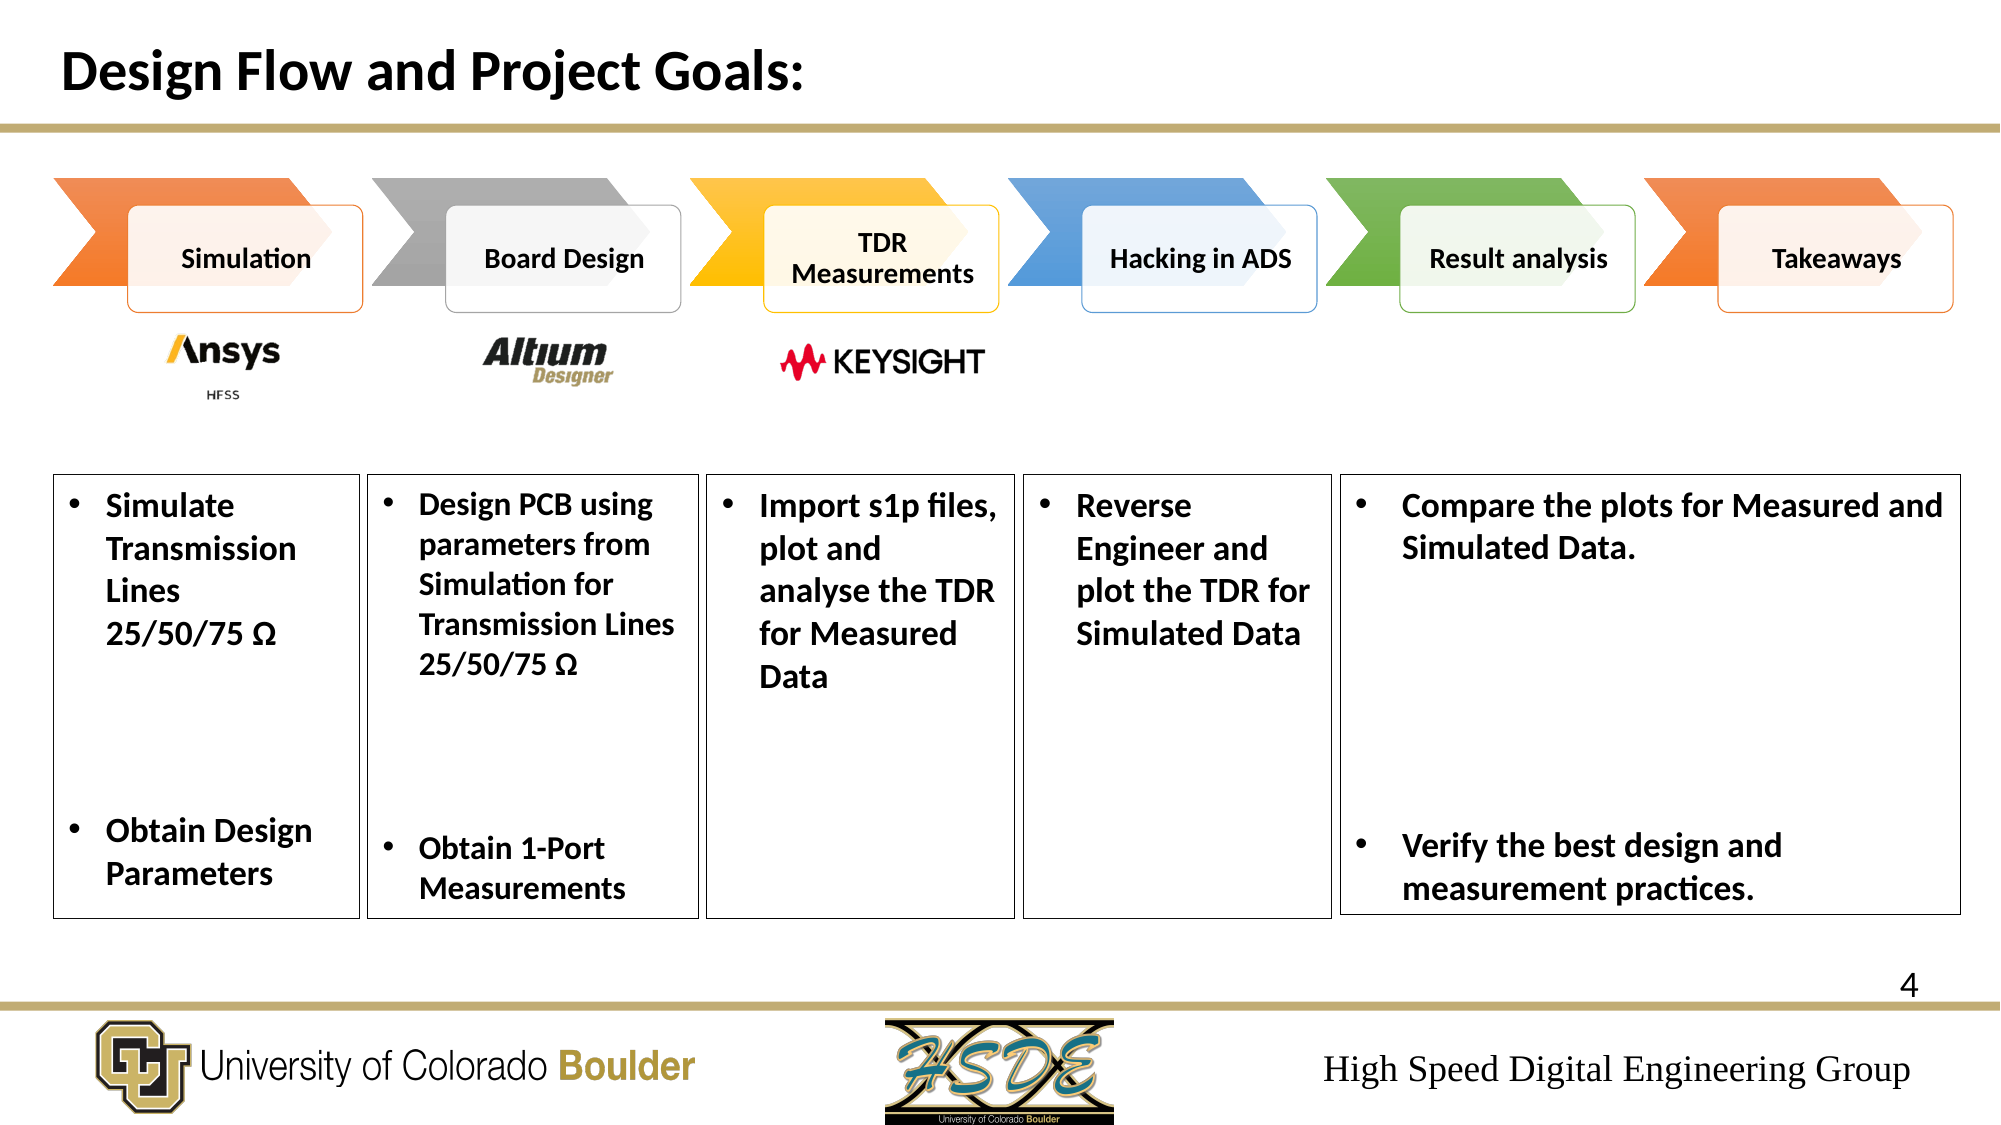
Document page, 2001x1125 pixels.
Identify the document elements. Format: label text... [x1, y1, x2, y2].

picture [885, 1018, 1114, 1125]
picture [202, 1049, 695, 1087]
text_box Reverse Engineer and plot the TDR for Simulated Data [1023, 474, 1332, 919]
picture [470, 284, 627, 440]
text_box Import s1p files, plot and analyse the TDR for Measured Data [706, 474, 1015, 919]
text_box Compare the plots for Measured and Simulated Data. Verify the best design and measurement practices. [1340, 474, 1961, 915]
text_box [53, 125, 1954, 365]
slide_number 4 [1885, 952, 2000, 1013]
picture [760, 293, 1004, 431]
list Simulate Transmission Lines 25/50/75 Ω Obtain Design Parameters [53, 474, 360, 919]
picture [95, 1020, 198, 1114]
picture [127, 269, 319, 460]
text_box Design PCB using parameters from Simulation for Transmission Lines 25/50/75 Ω Obtain 1-Port Measurements [367, 474, 699, 919]
title Design Flow and Project Goals: [46, 16, 1984, 127]
